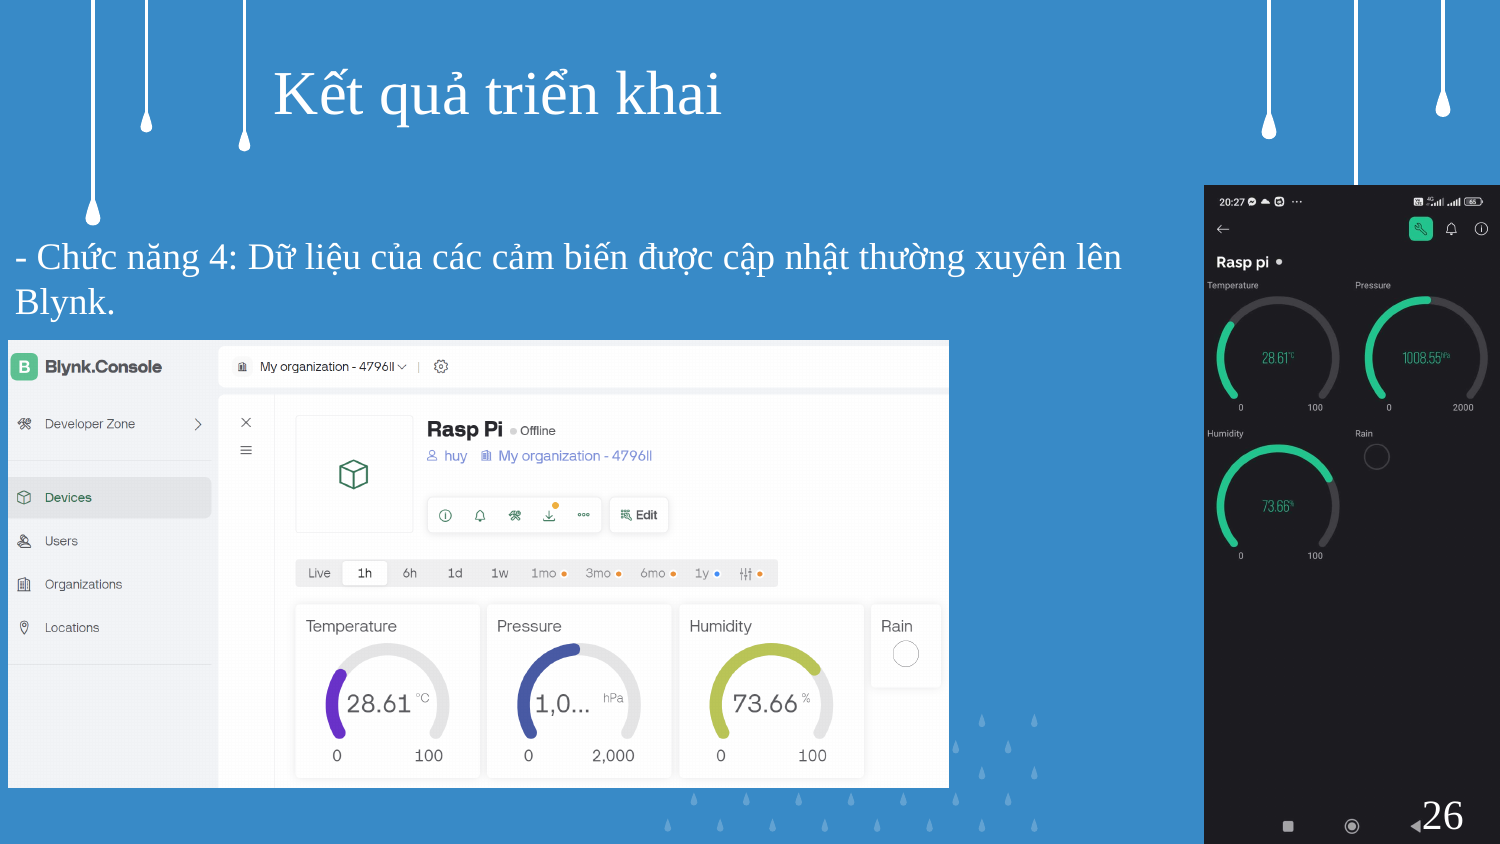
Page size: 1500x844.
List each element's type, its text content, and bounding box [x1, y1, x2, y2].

picture [1203, 185, 1500, 844]
picture [7, 340, 949, 788]
text_box - Chức năng 4: Dữ liệu của các cảm biến được cập nhật thường xuyên lên Blynk. [0, 224, 1198, 420]
text_box Kết quả triển khai [259, 50, 1500, 130]
